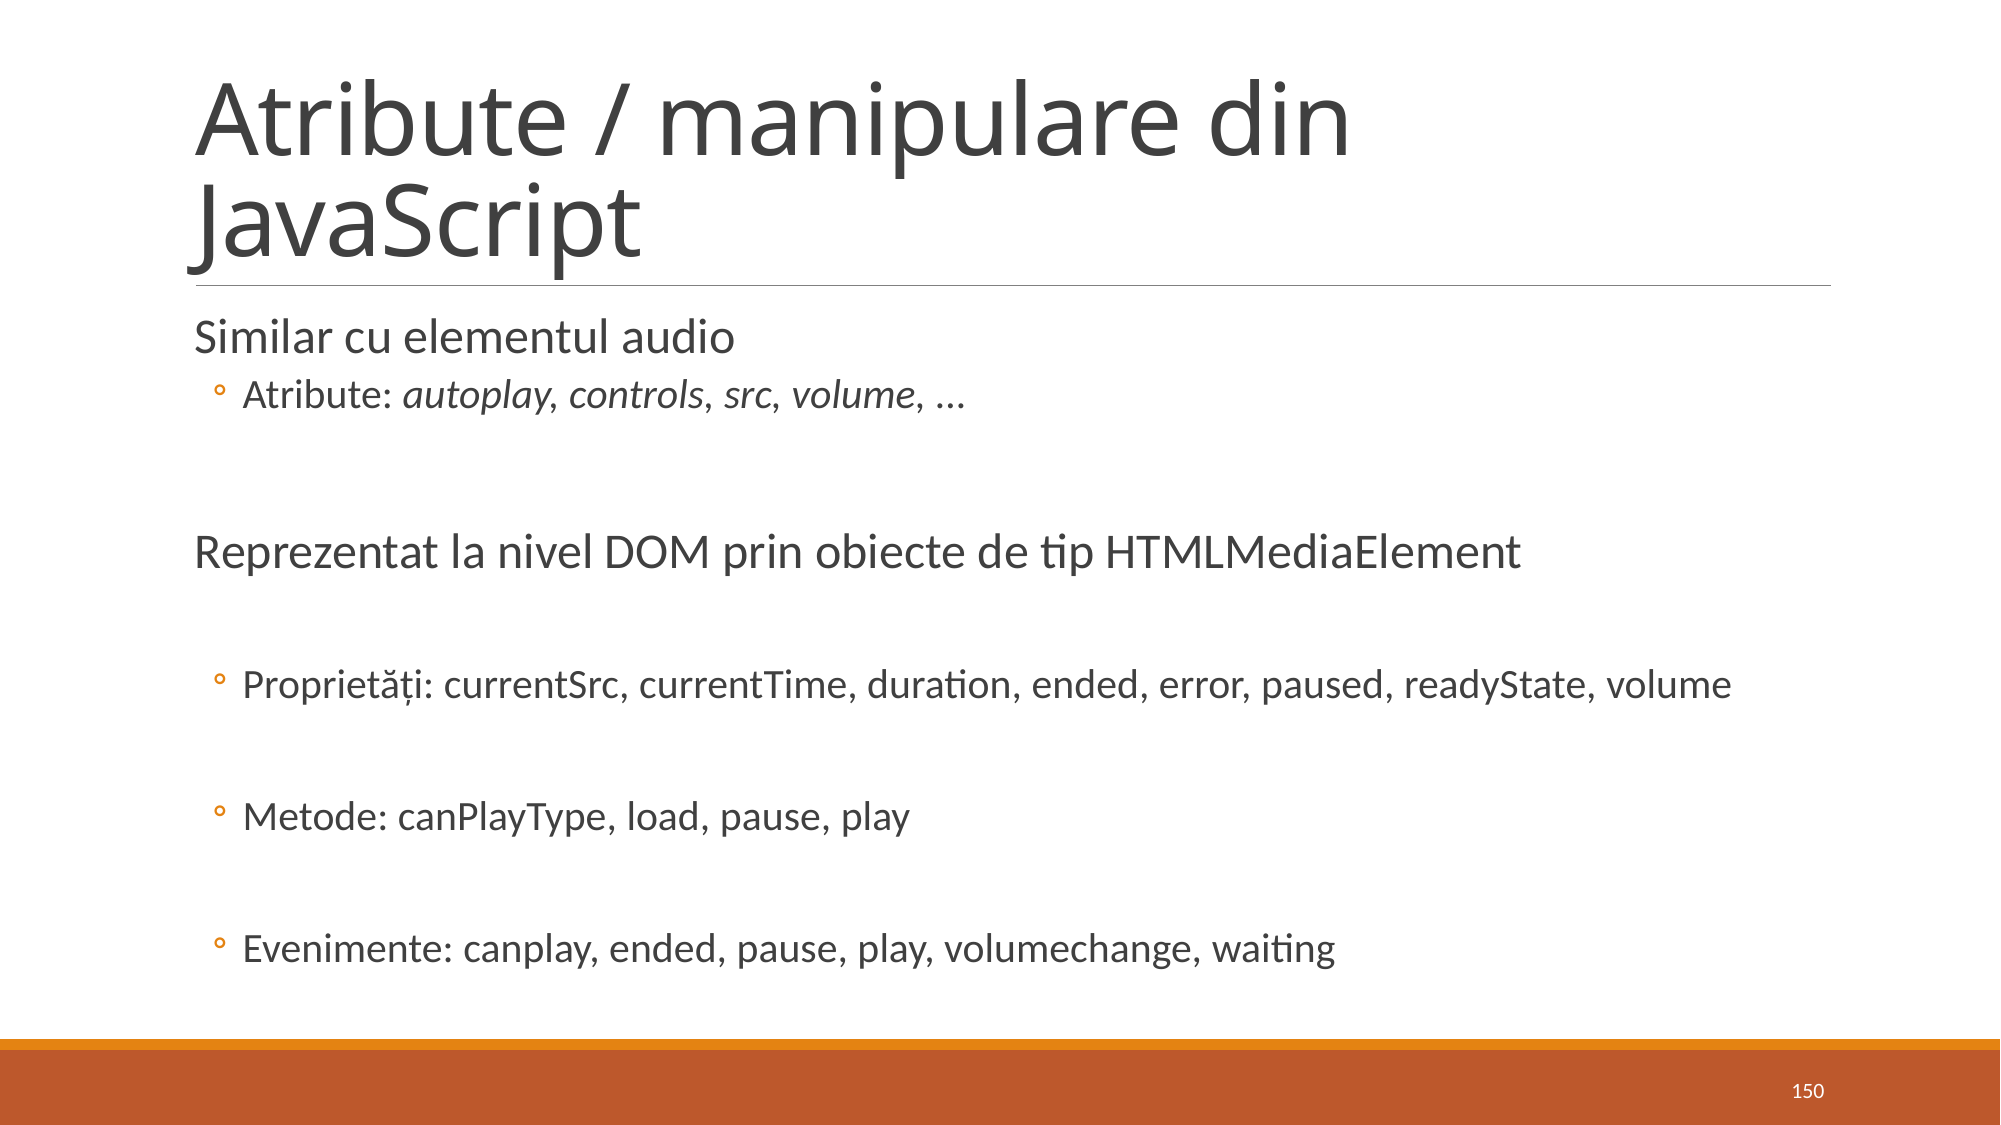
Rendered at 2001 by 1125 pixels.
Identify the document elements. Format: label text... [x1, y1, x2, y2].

slide_number 150 [1624, 1059, 1840, 1120]
list Similar cu elementul audio Atribute: autoplay, controls, src, volume, ... Reprezentat la nivel DOM prin obiecte de tip HTMLMediaElement Proprietăți: currentSrc, currentTime, duration, ended, error, paused, readyState, volume Metode: canPlayType, load, pause, play Evenimente: canplay, ended, pause, play, volumechange, waiting [179, 302, 1830, 963]
title Atribute / manipulare din JavaScript [179, 47, 1830, 285]
